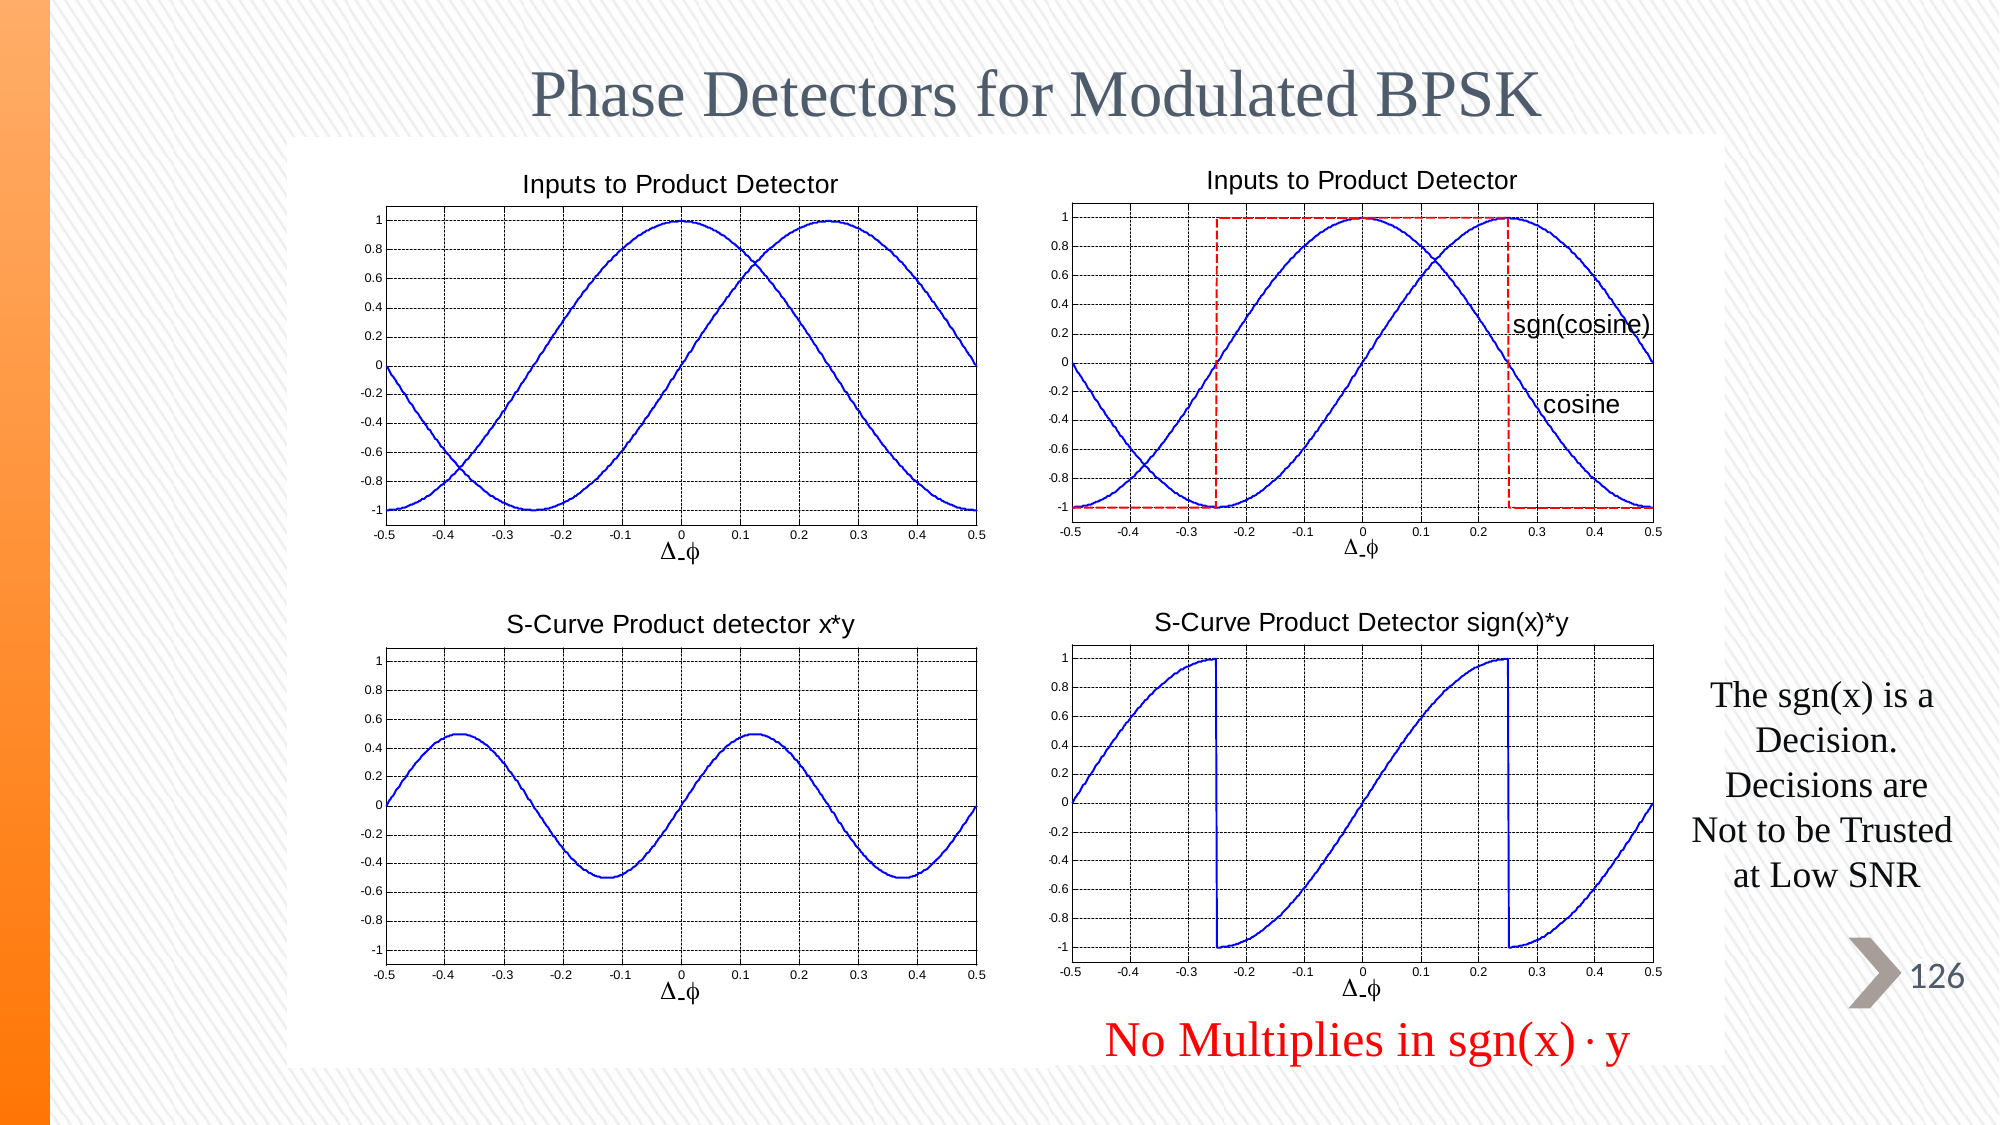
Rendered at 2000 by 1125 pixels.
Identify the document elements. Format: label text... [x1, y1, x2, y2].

text_box 126 [1893, 943, 1981, 1004]
text_box The sgn(x) is a Decision. Decisions are Not to be Trusted at Low SNR [1728, 662, 1978, 903]
picture [286, 134, 1725, 1068]
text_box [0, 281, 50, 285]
title Phase Detectors for Modulated BPSK [399, 45, 1675, 134]
